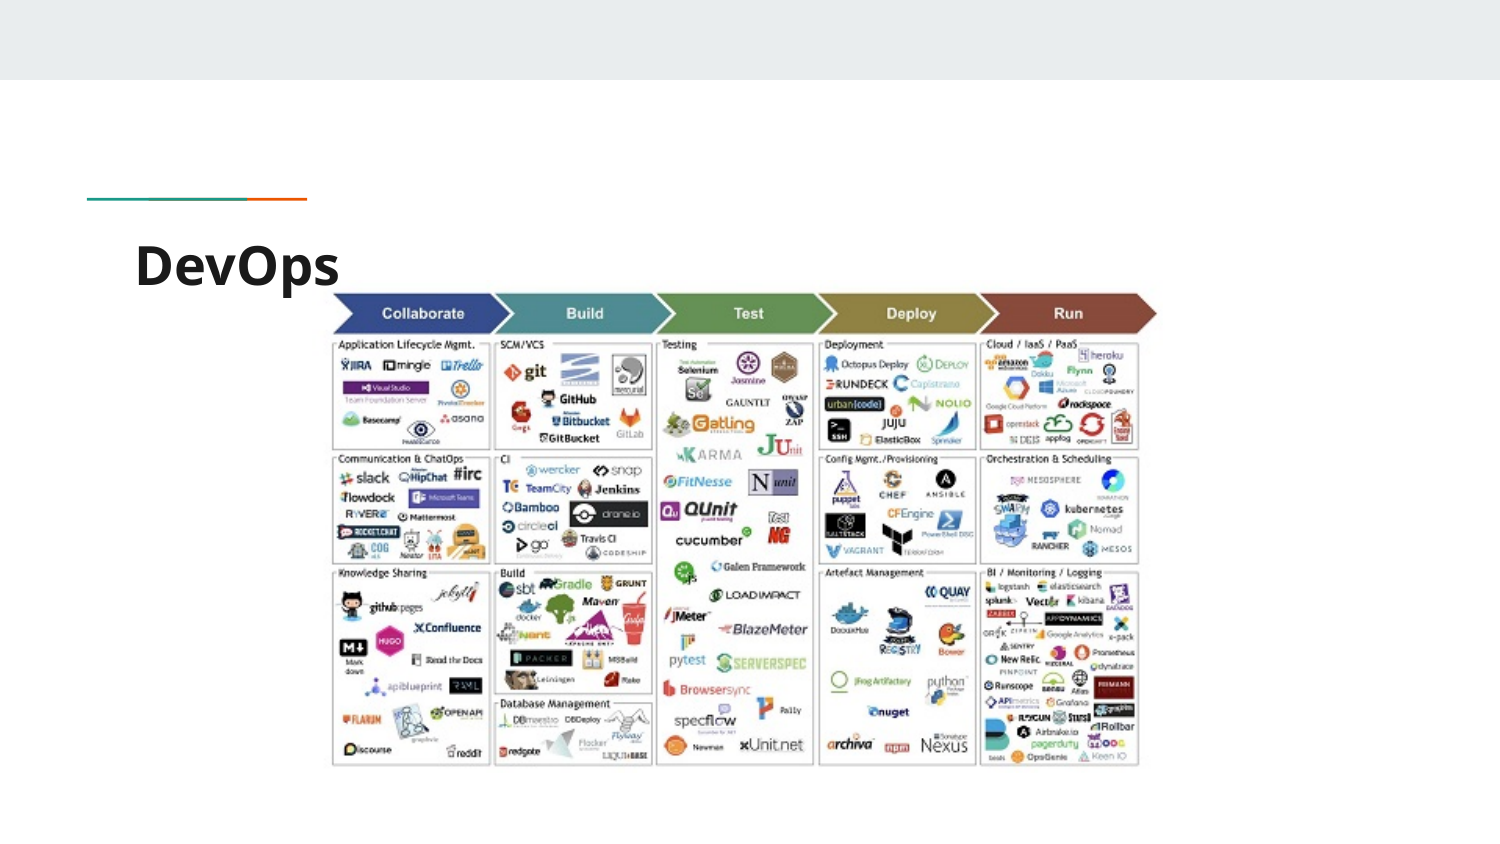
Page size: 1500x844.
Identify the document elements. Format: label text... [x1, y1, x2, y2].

title DevOps [119, 216, 1381, 305]
picture [312, 280, 1189, 773]
